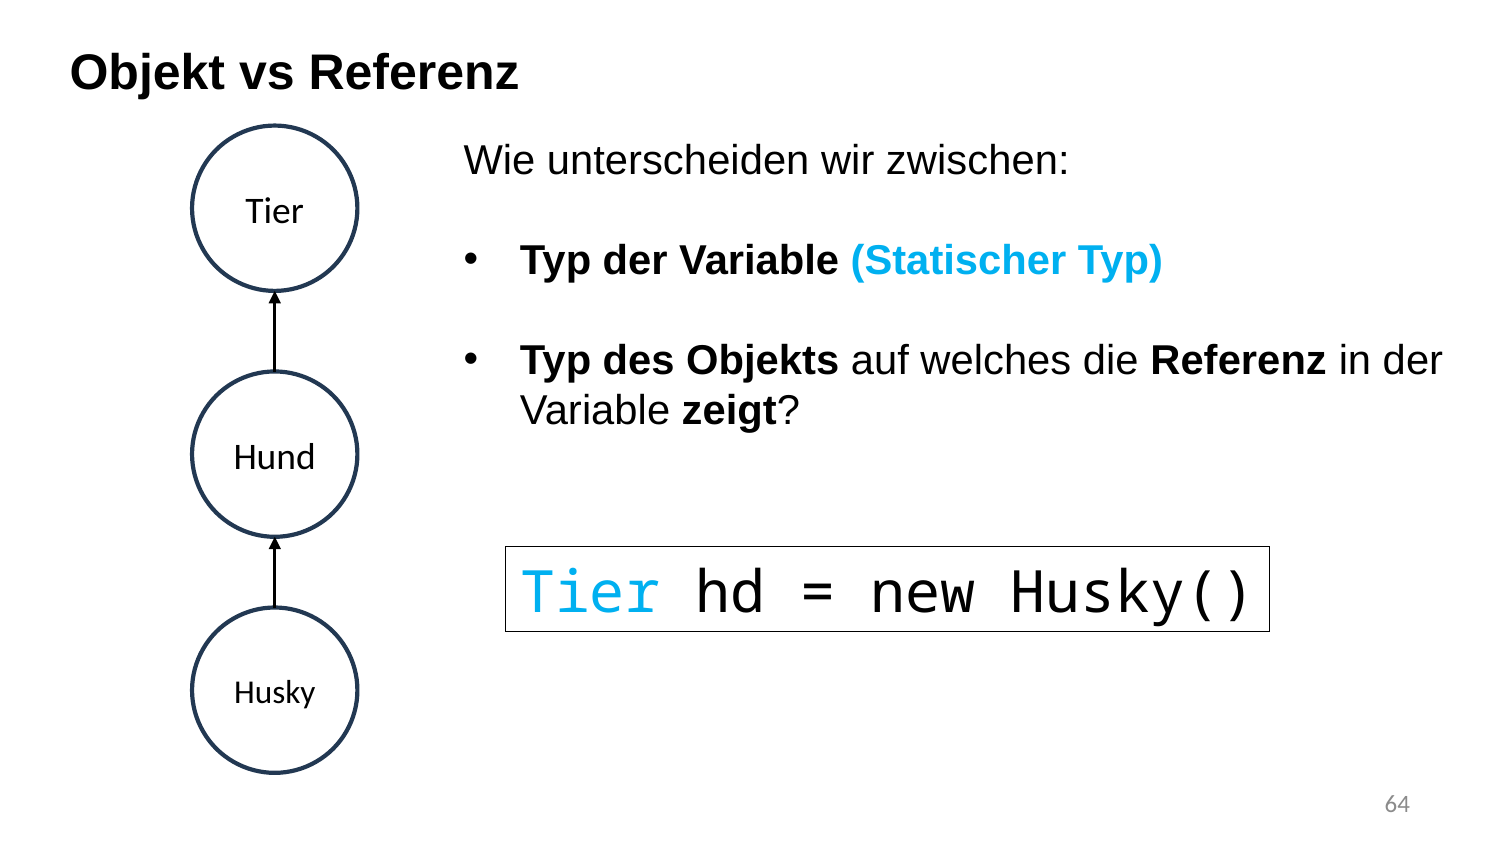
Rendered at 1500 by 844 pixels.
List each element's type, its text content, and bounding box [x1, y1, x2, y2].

text_box Wie unterscheiden wir zwischen: Typ der Variable (Statischer Typ) Typ des Objekts auf welches die Referenz in der Variable zeigt? [448, 125, 1480, 441]
text_box Hund [189, 369, 360, 539]
text_box Tier [189, 123, 360, 293]
text_box Tier hd = new Husky() [505, 546, 1270, 632]
text_box Husky [189, 605, 360, 775]
slide_number 64 [1074, 782, 1425, 827]
text_box Objekt vs Referenz [54, 32, 1372, 107]
